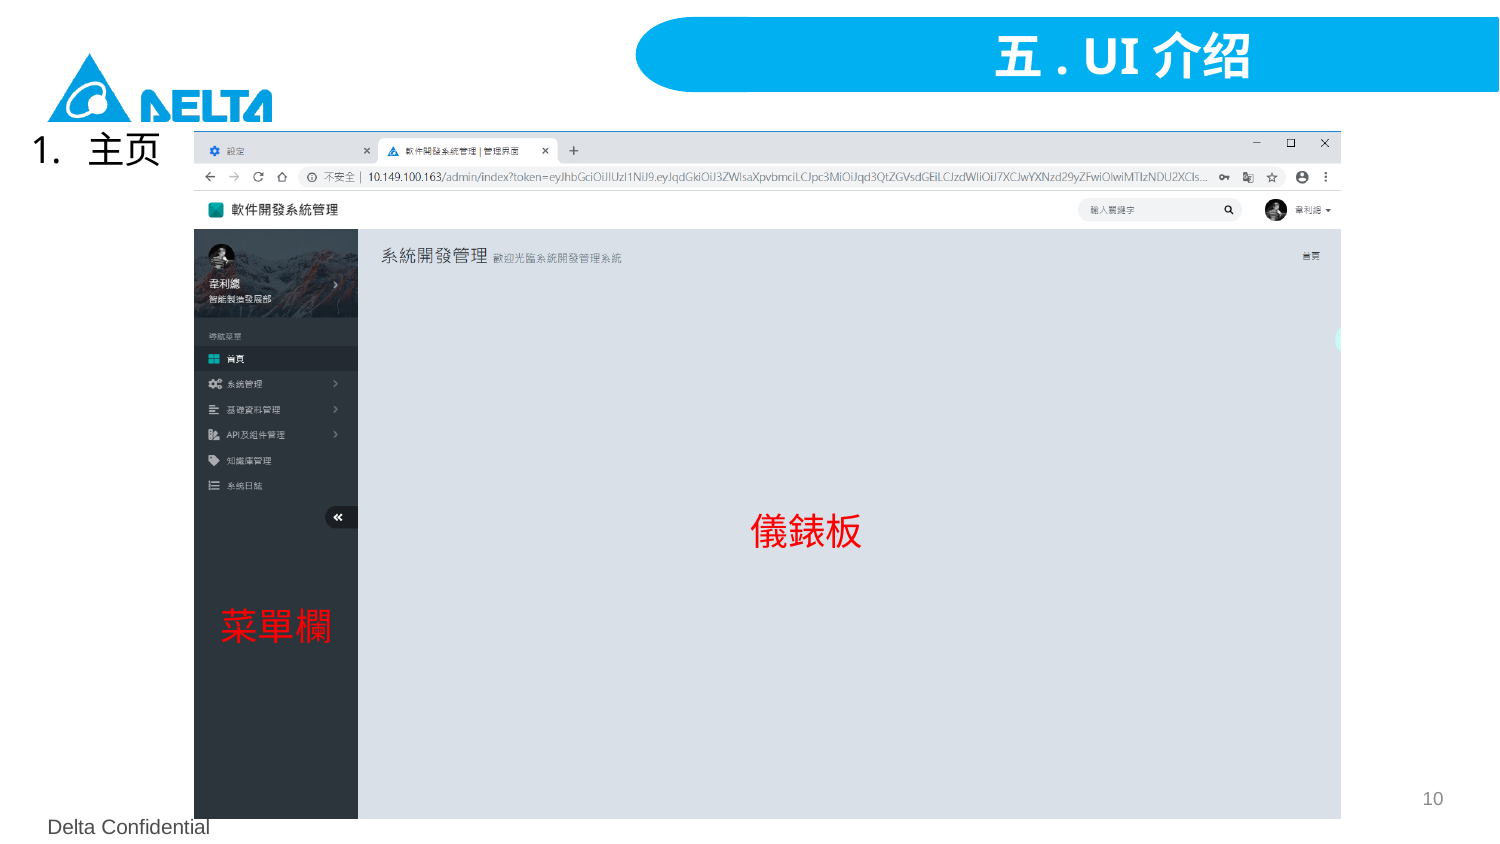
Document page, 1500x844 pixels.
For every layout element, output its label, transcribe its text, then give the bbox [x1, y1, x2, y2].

picture [67, 82, 107, 117]
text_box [637, 18, 1498, 91]
text_box 主页 [15, 118, 1020, 178]
picture [91, 53, 272, 118]
picture [194, 131, 1341, 819]
picture [151, 105, 158, 118]
picture [47, 53, 88, 118]
picture [256, 105, 263, 118]
slide_number 10 [1345, 778, 1459, 819]
